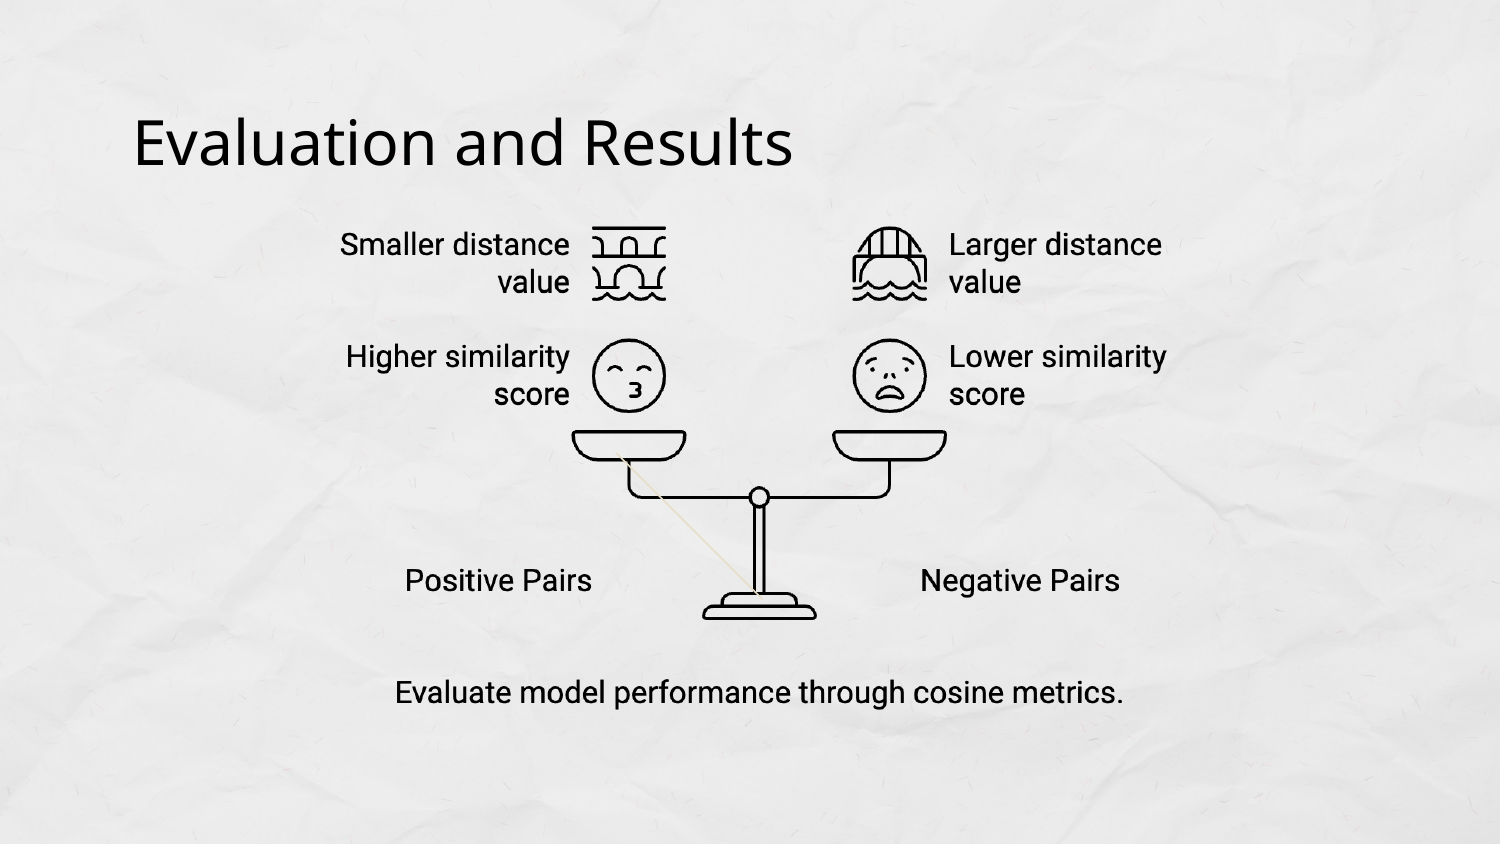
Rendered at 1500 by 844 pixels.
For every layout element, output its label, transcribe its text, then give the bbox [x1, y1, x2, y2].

picture [312, 206, 1207, 731]
title Evaluation and Results [116, 87, 1383, 182]
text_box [616, 452, 764, 600]
